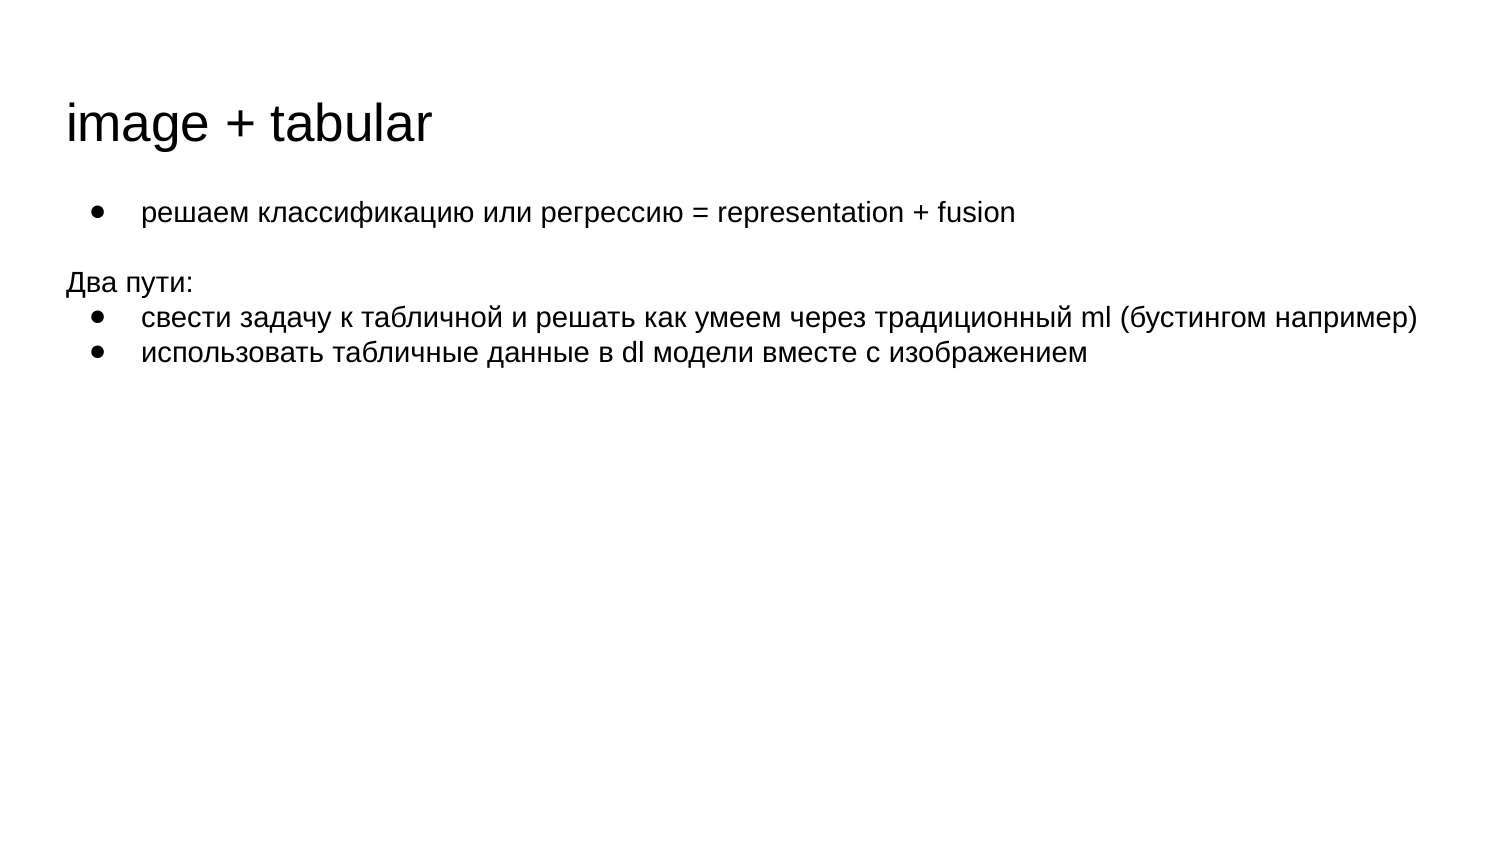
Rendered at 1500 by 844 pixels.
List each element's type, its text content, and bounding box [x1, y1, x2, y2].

title image + tabular [51, 72, 1449, 167]
text_box решаем классификацию или регрессию = representation + fusion Два пути: свести задачу к табличной и решать как умеем через традиционный ml (бустингом например) использовать табличные данные в dl модели вместе с изображением [51, 178, 1458, 384]
